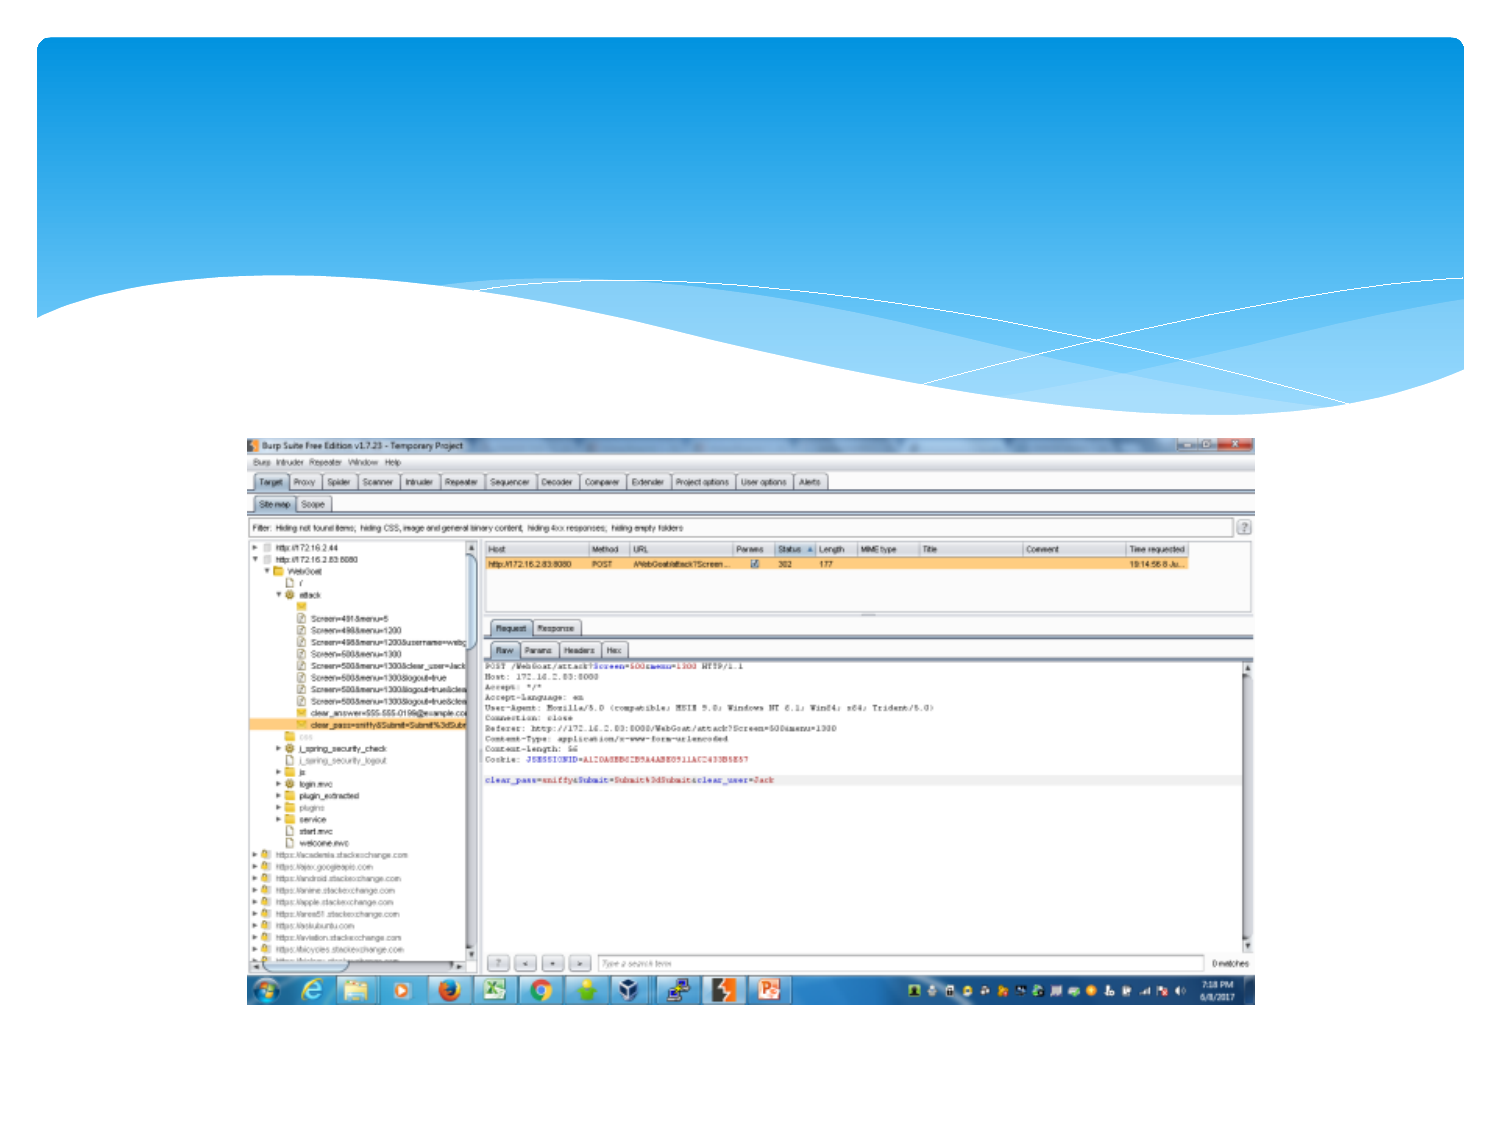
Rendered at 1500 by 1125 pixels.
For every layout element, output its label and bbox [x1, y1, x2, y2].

list [246, 438, 1255, 1006]
